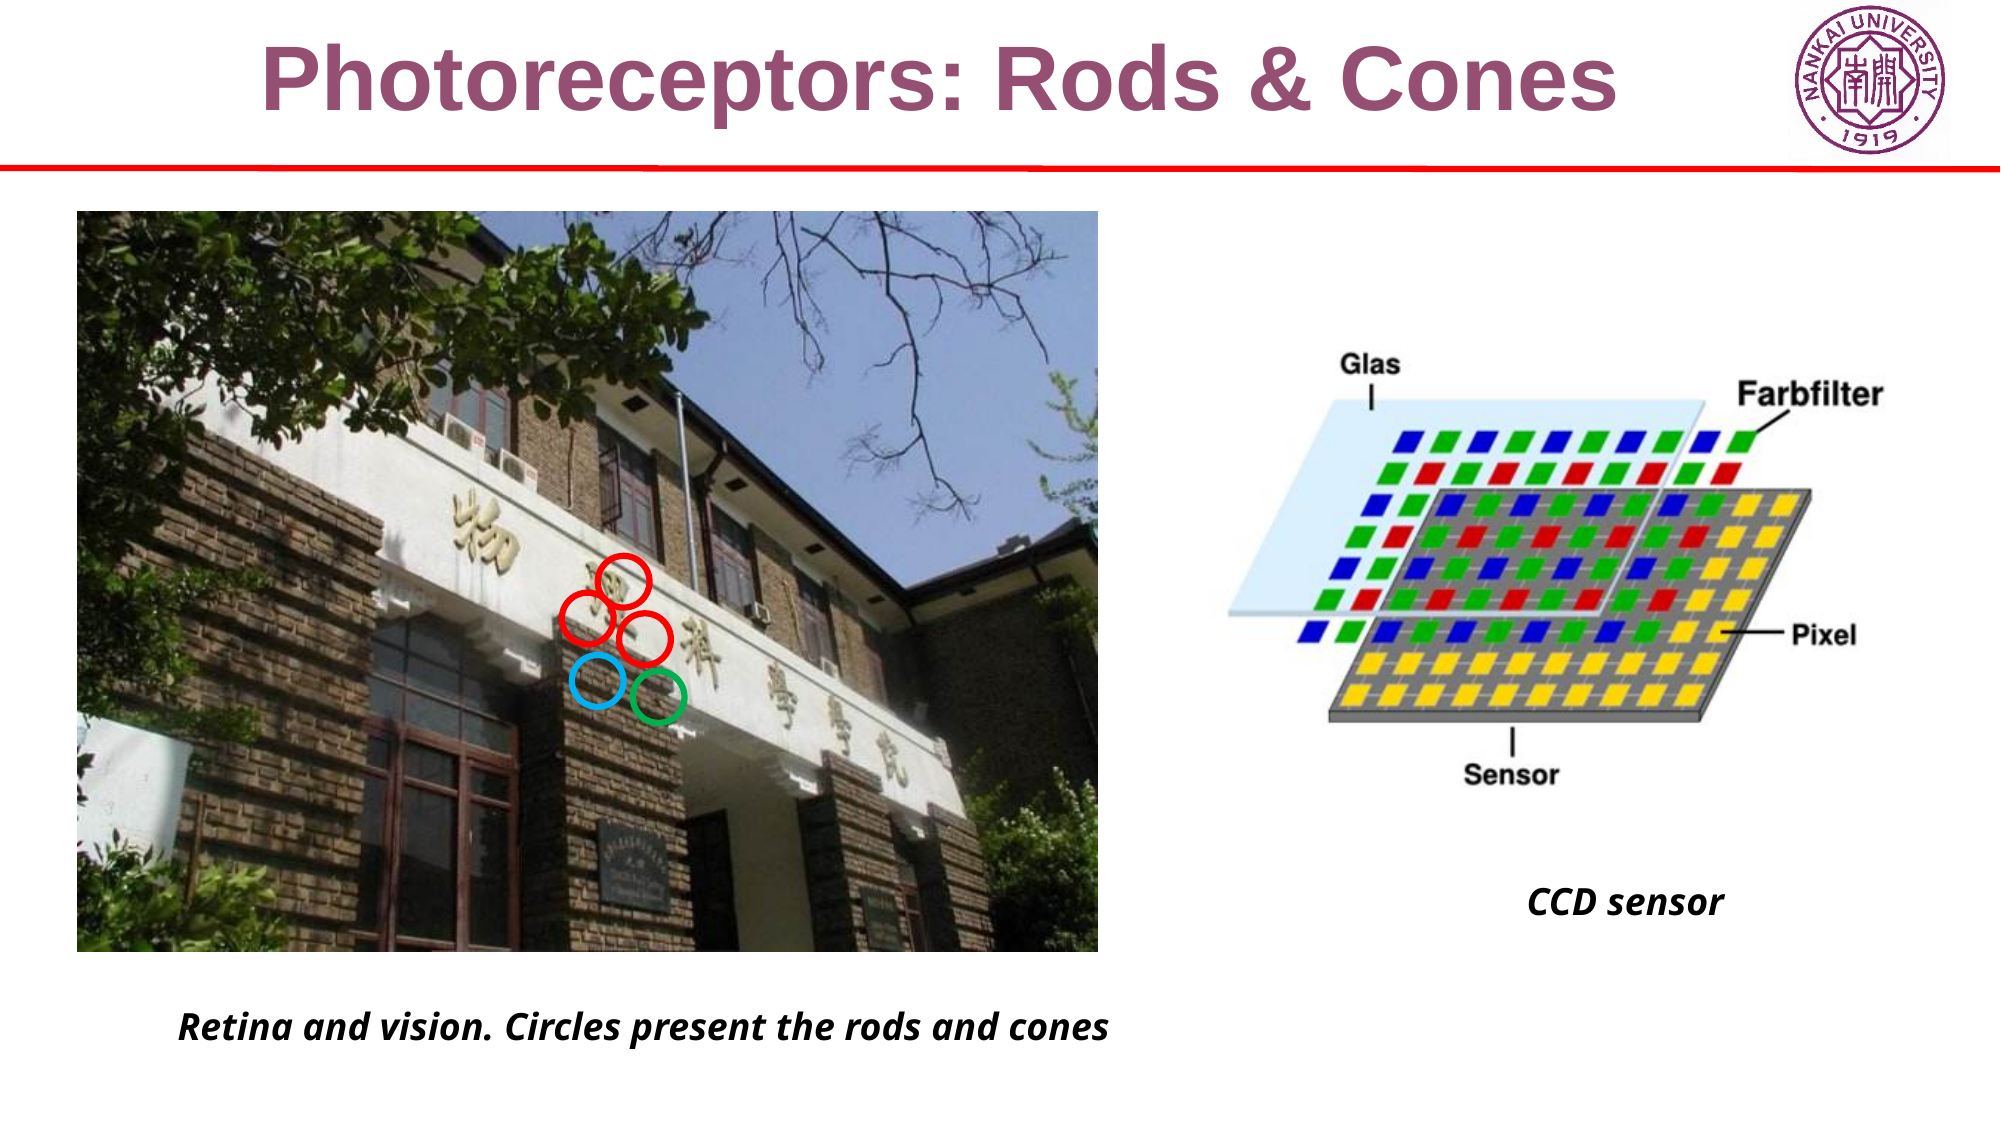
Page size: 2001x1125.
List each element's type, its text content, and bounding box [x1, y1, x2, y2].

picture [77, 211, 1098, 953]
text_box Photoreceptors: Rods & Cones [245, 0, 1640, 174]
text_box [561, 555, 685, 723]
text_box Retina and vision. Circles present the rods and cones [162, 995, 1126, 1055]
picture [1185, 338, 1927, 806]
text_box CCD sensor [1511, 870, 1739, 931]
picture [1788, 0, 1951, 161]
